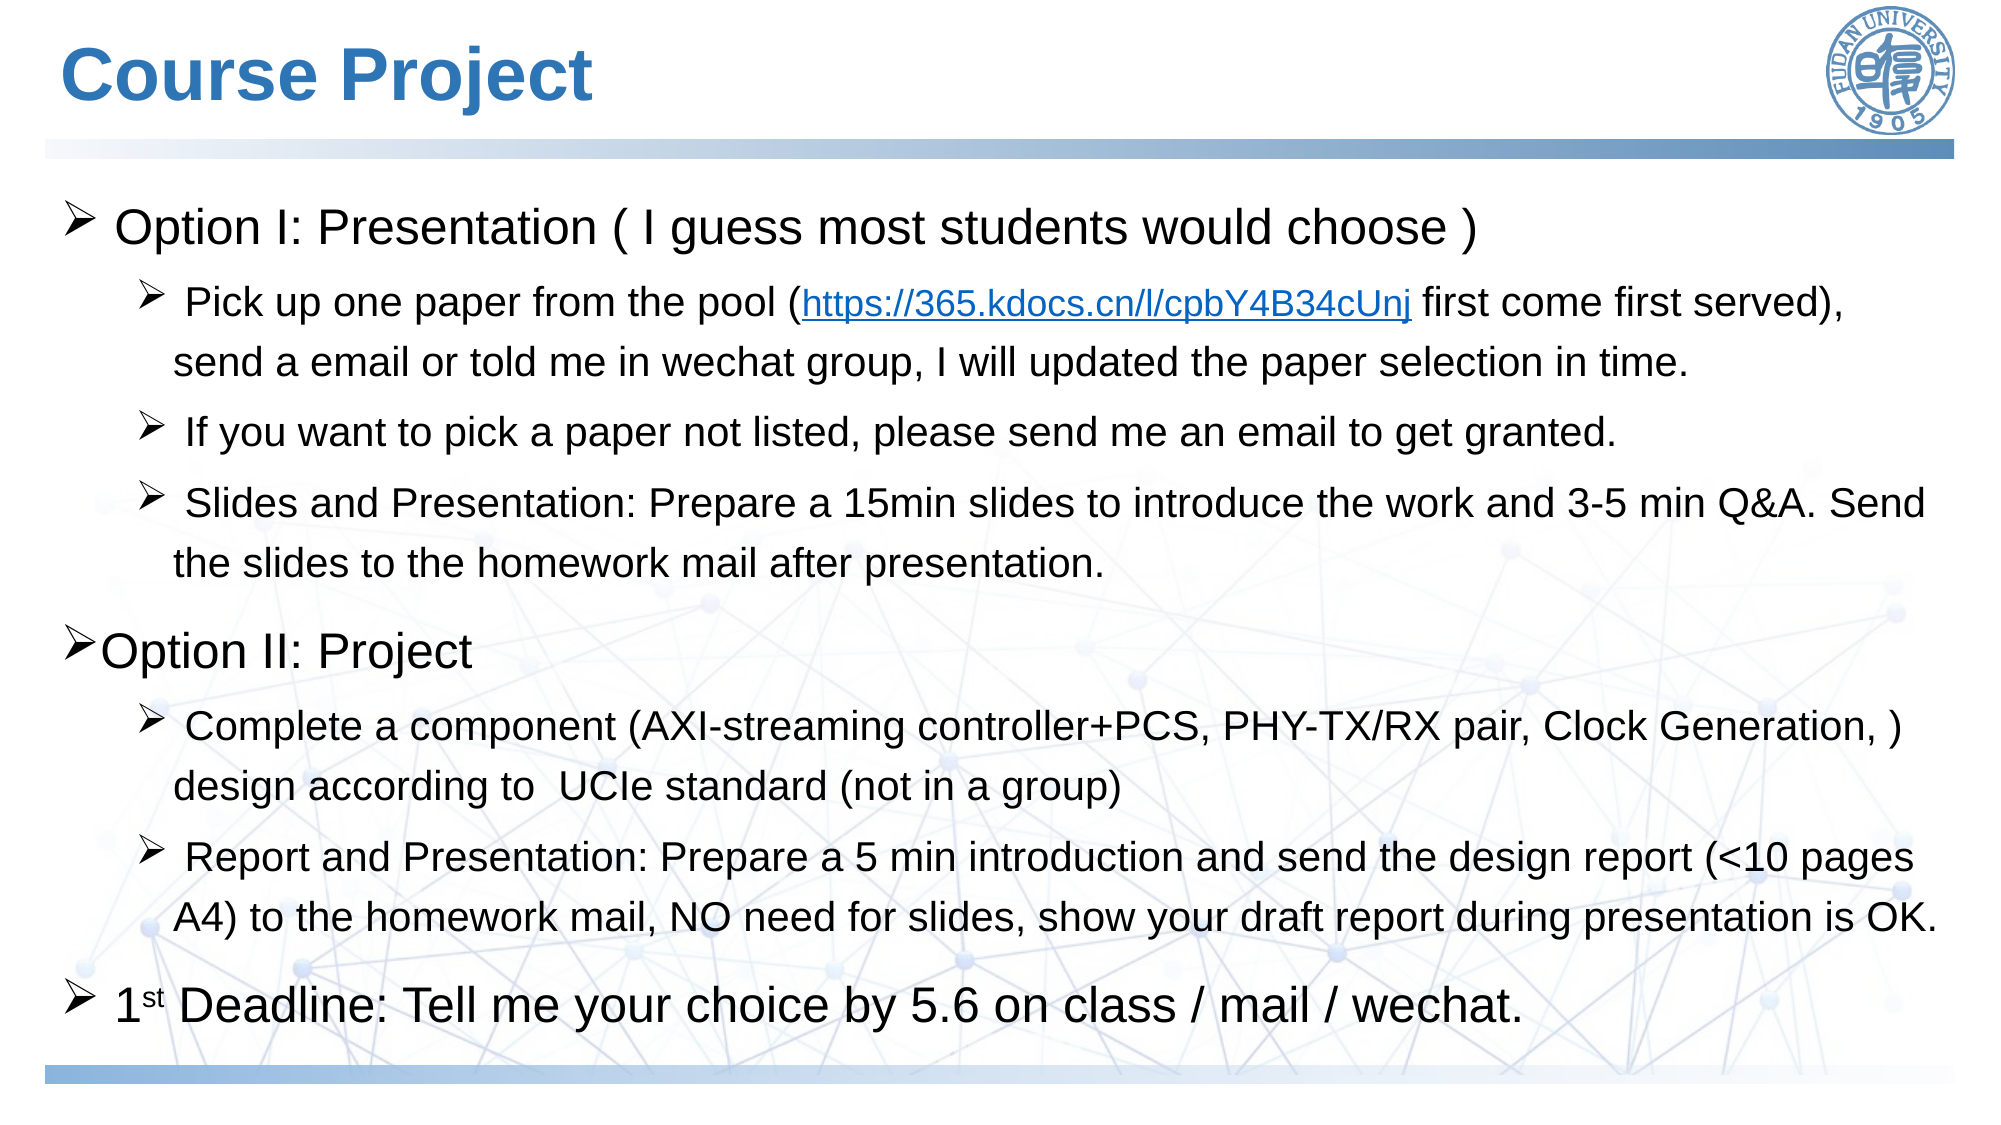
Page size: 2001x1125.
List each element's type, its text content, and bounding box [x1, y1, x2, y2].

list Option I: Presentation ( I guess most students would choose ) Pick up one paper from the pool (https://365.kdocs.cn/l/cpbY4B34cUnj first come first served), send a email or told me in wechat group, I will updated the paper selection in time. If you want to pick a paper not listed, please send me an email to get granted. Slides and Presentation: Prepare a 15min slides to introduce the work and 3-5 min Q&A. Send the slides to the homework mail after presentation. Option II: Project Complete a component (AXI-streaming controller+PCS, PHY-TX/RX pair, Clock Generation, ) design according to UCIe standard (not in a group) Report and Presentation: Prepare a 5 min introduction and send the design report (<10 pages A4) to the homework mail, NO need for slides, show your draft report during presentation is OK. 1st Deadline: Tell me your choice by 5.6 on class / mail / wechat. [45, 174, 1955, 1076]
title Course Project [45, 22, 1493, 131]
